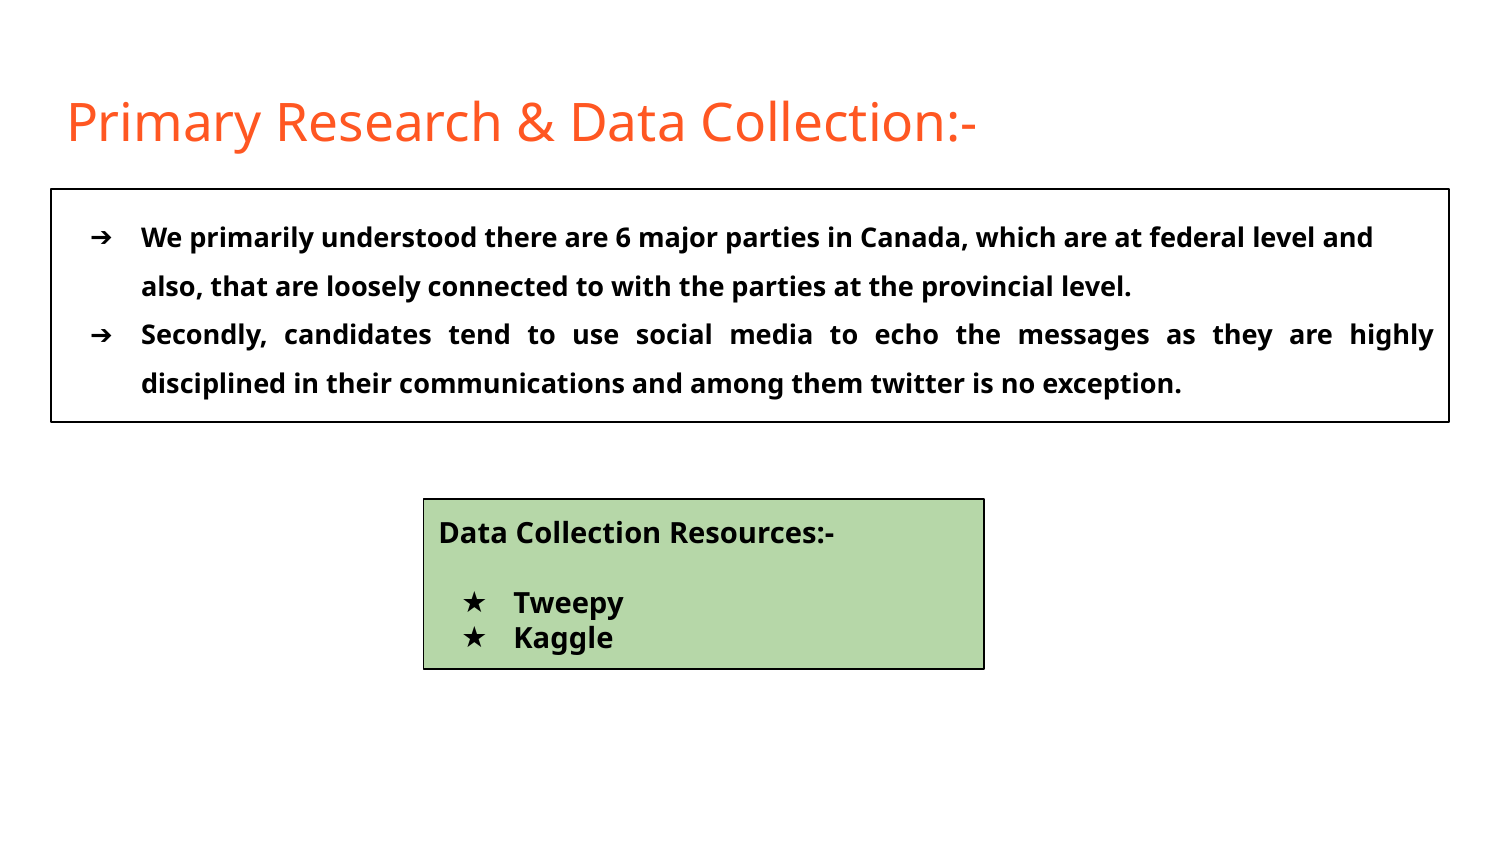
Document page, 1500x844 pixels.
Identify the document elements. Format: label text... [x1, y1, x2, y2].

title Primary Research & Data Collection:- [51, 72, 1449, 167]
text_box Data Collection Resources:- Tweepy Kaggle [423, 499, 985, 669]
list We primarily understood there are 6 major parties in Canada, which are at federal level and also, that are loosely connected to with the parties at the provincial level. Secondly, candidates tend to use social media to echo the messages as they are highly disciplined in their communications and among them twitter is no exception. [51, 189, 1449, 422]
